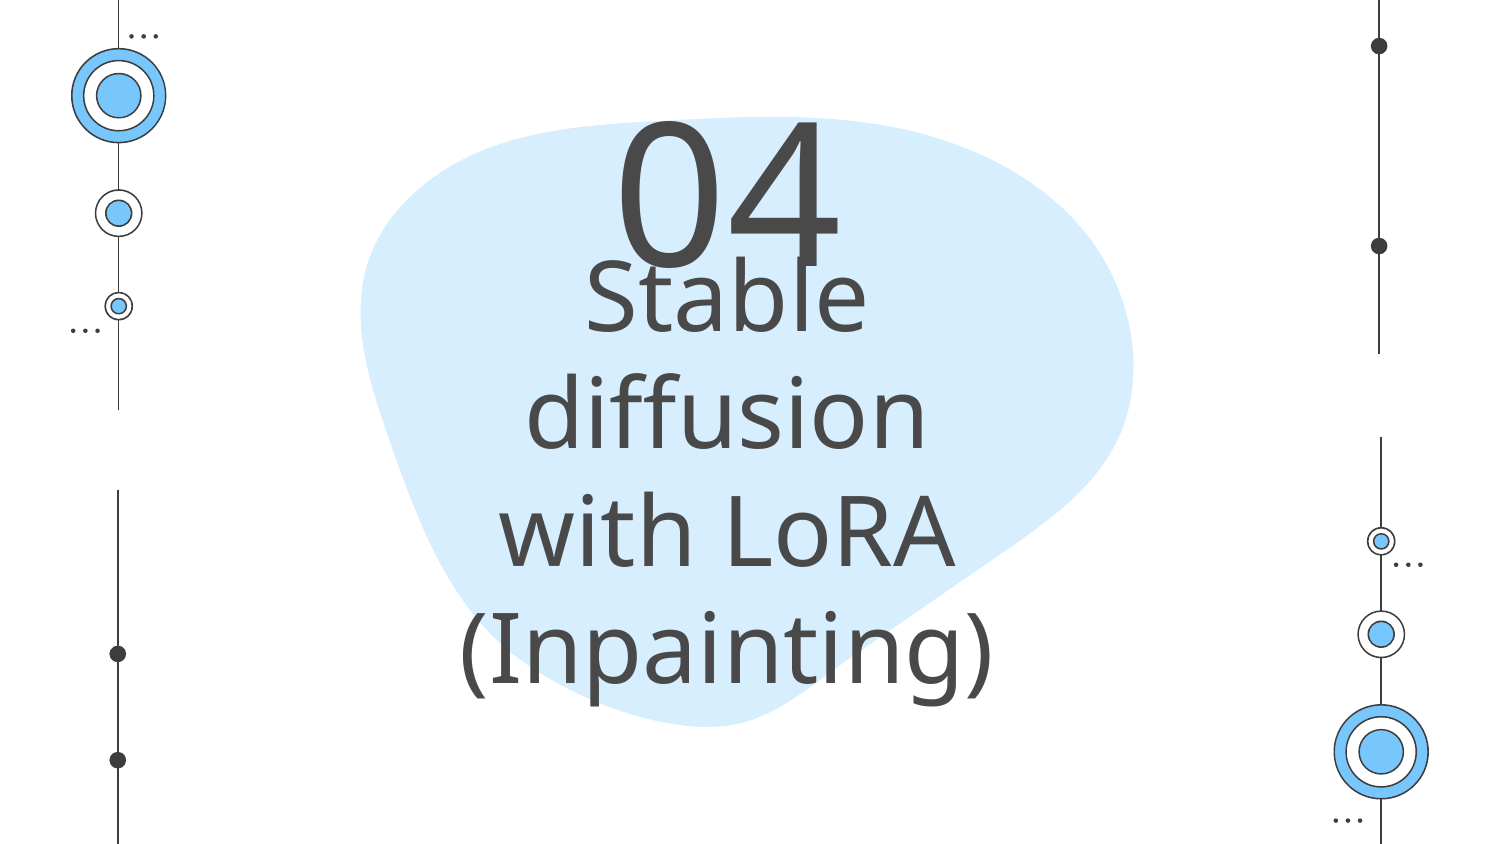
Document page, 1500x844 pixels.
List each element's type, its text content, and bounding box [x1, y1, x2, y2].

title Stable diffusion with LoRA (Inpainting) [377, 402, 1078, 535]
title 04 [483, 99, 971, 275]
